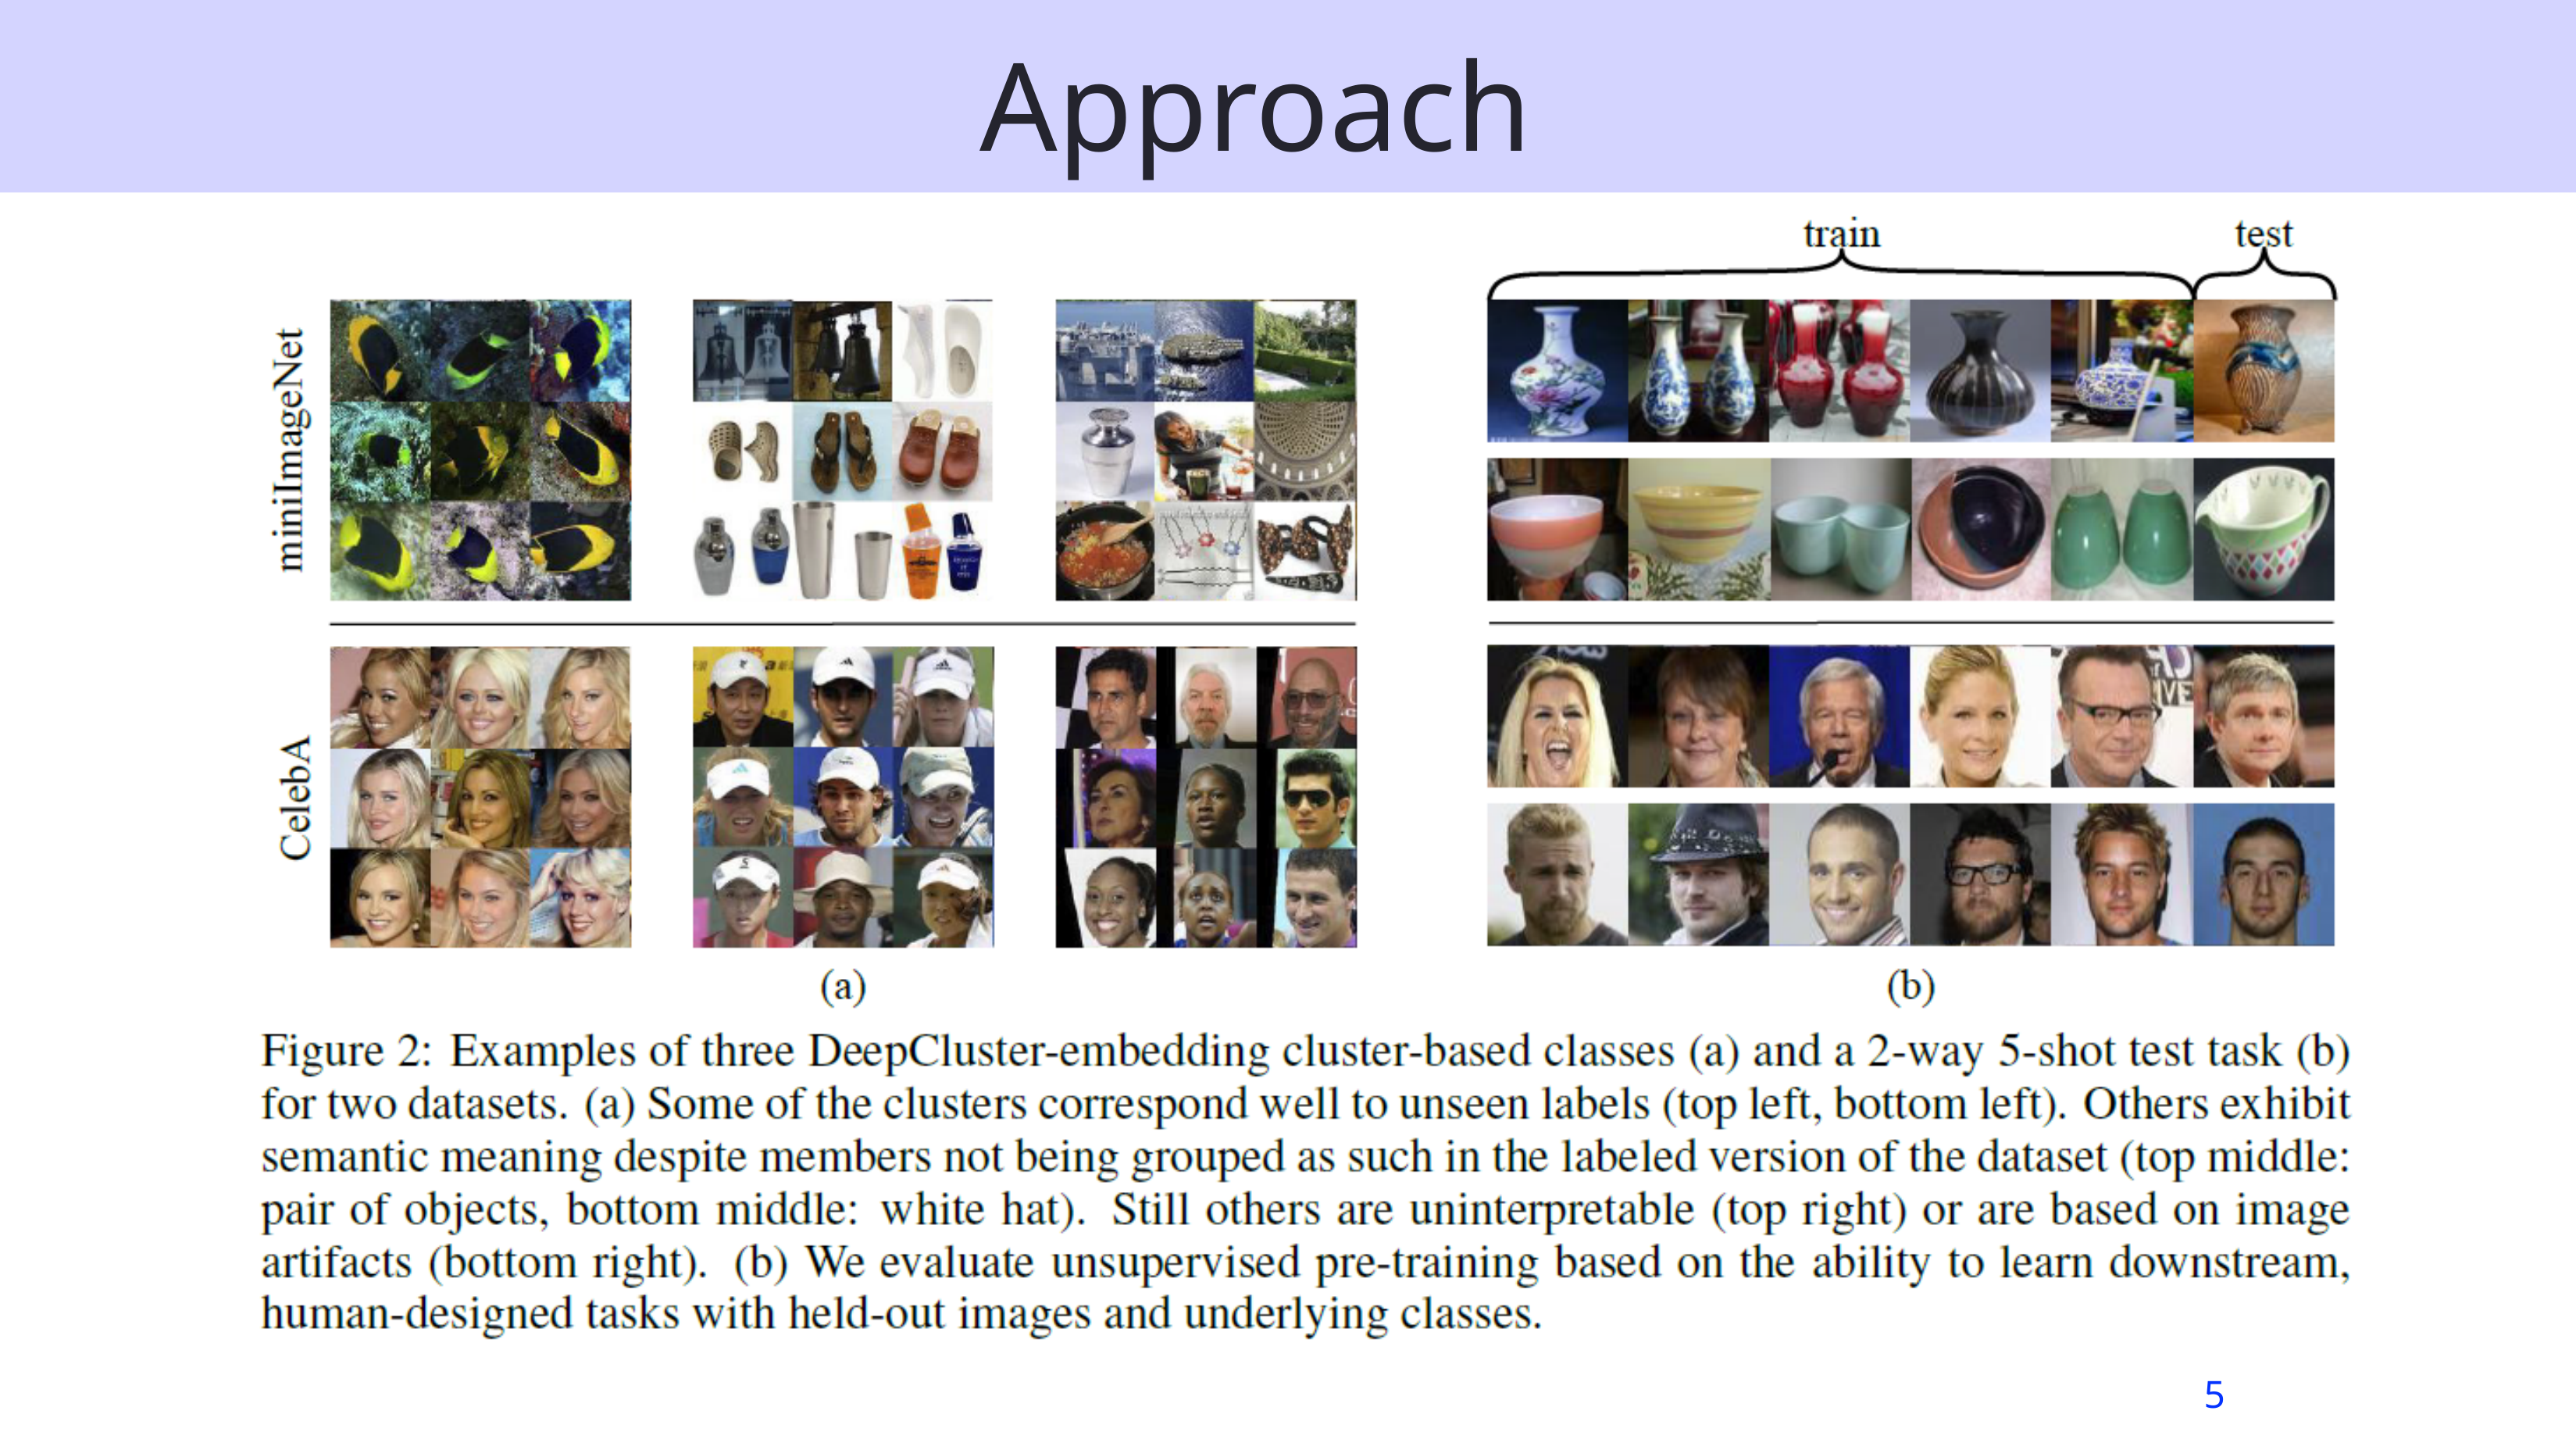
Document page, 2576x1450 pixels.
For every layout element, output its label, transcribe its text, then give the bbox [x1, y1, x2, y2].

title Approach [921, 29, 1654, 177]
text_box 5 [2199, 1387, 2275, 1422]
picture [155, 203, 2519, 1379]
